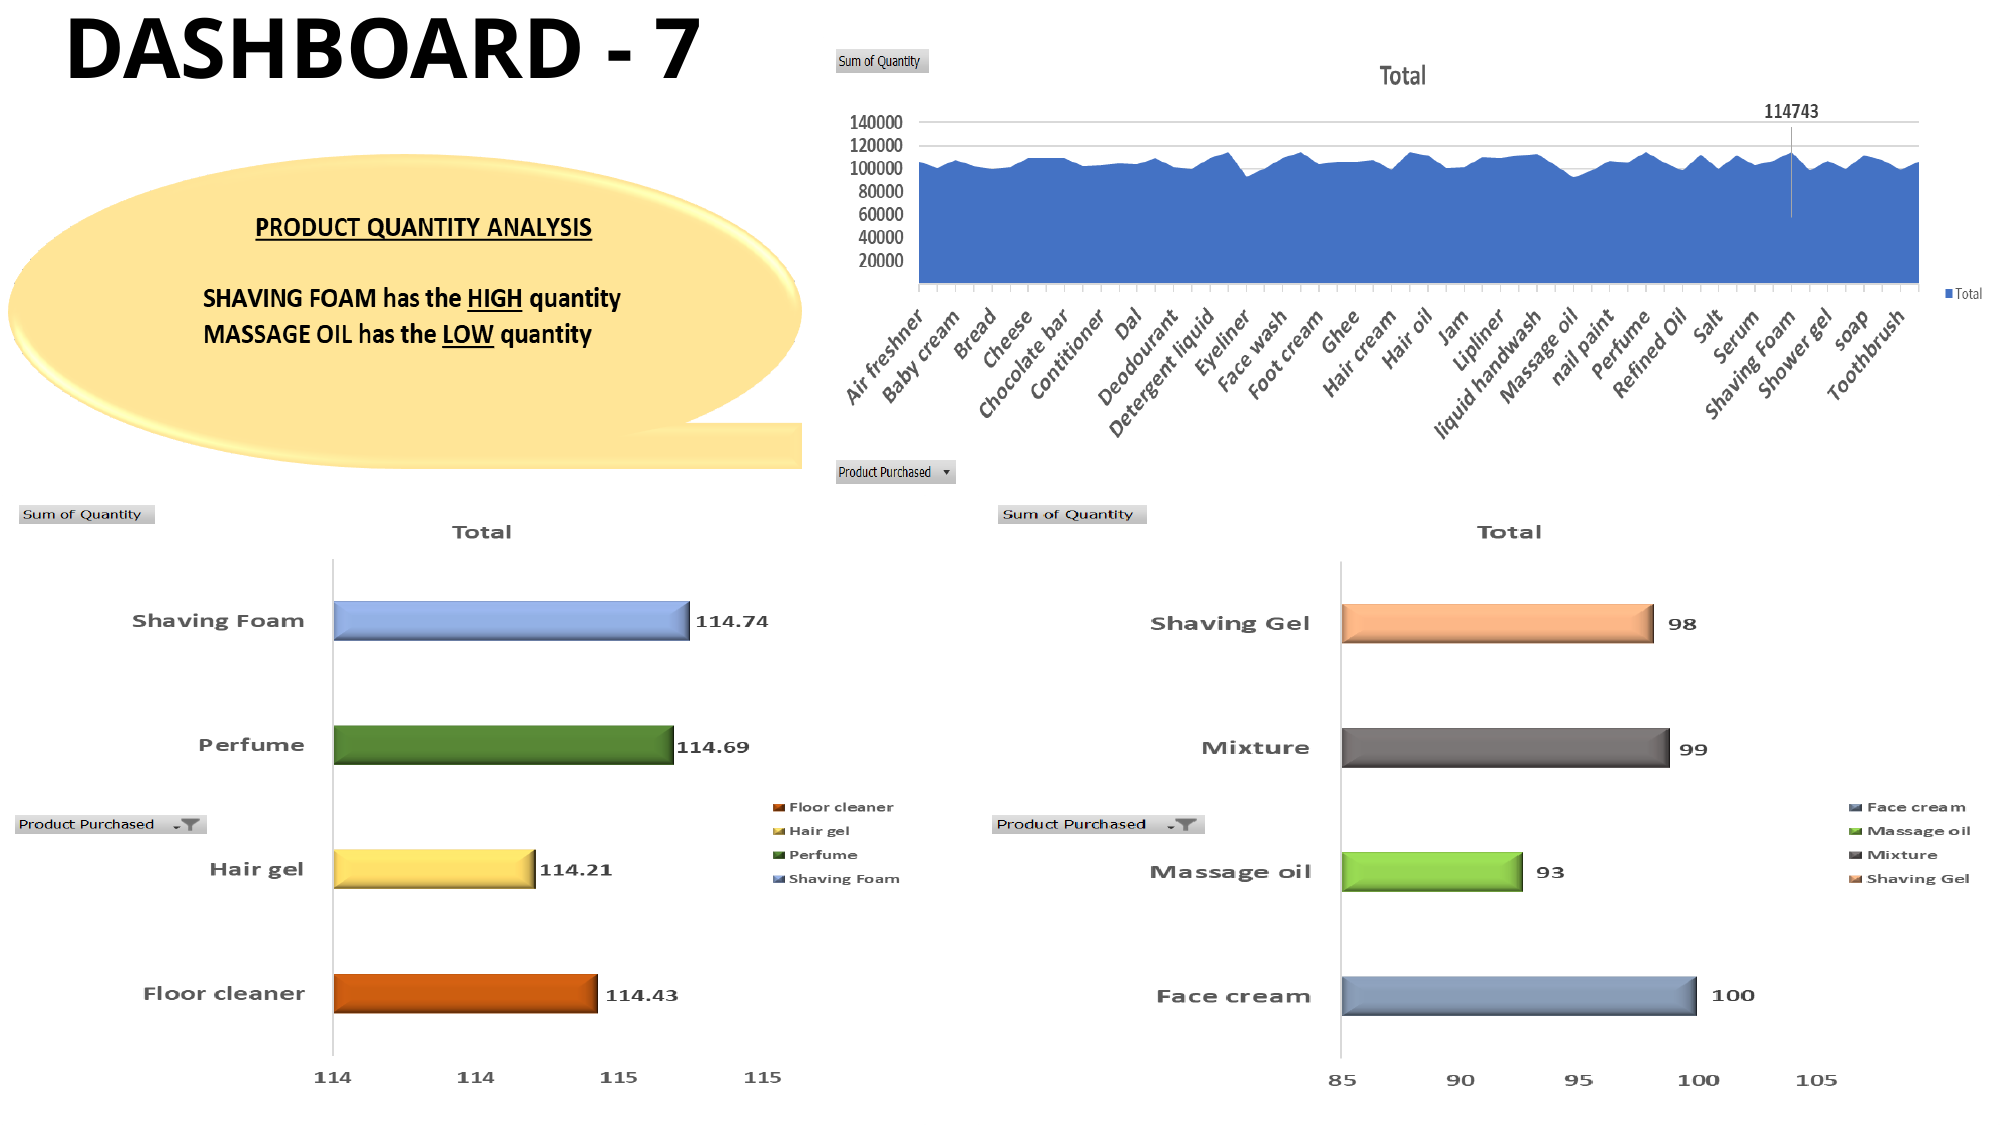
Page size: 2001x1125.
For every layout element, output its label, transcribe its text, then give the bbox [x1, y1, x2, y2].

picture [6, 152, 803, 472]
text_box DASHBOARD - 7 [48, 0, 718, 103]
picture [2, 37, 2000, 1125]
